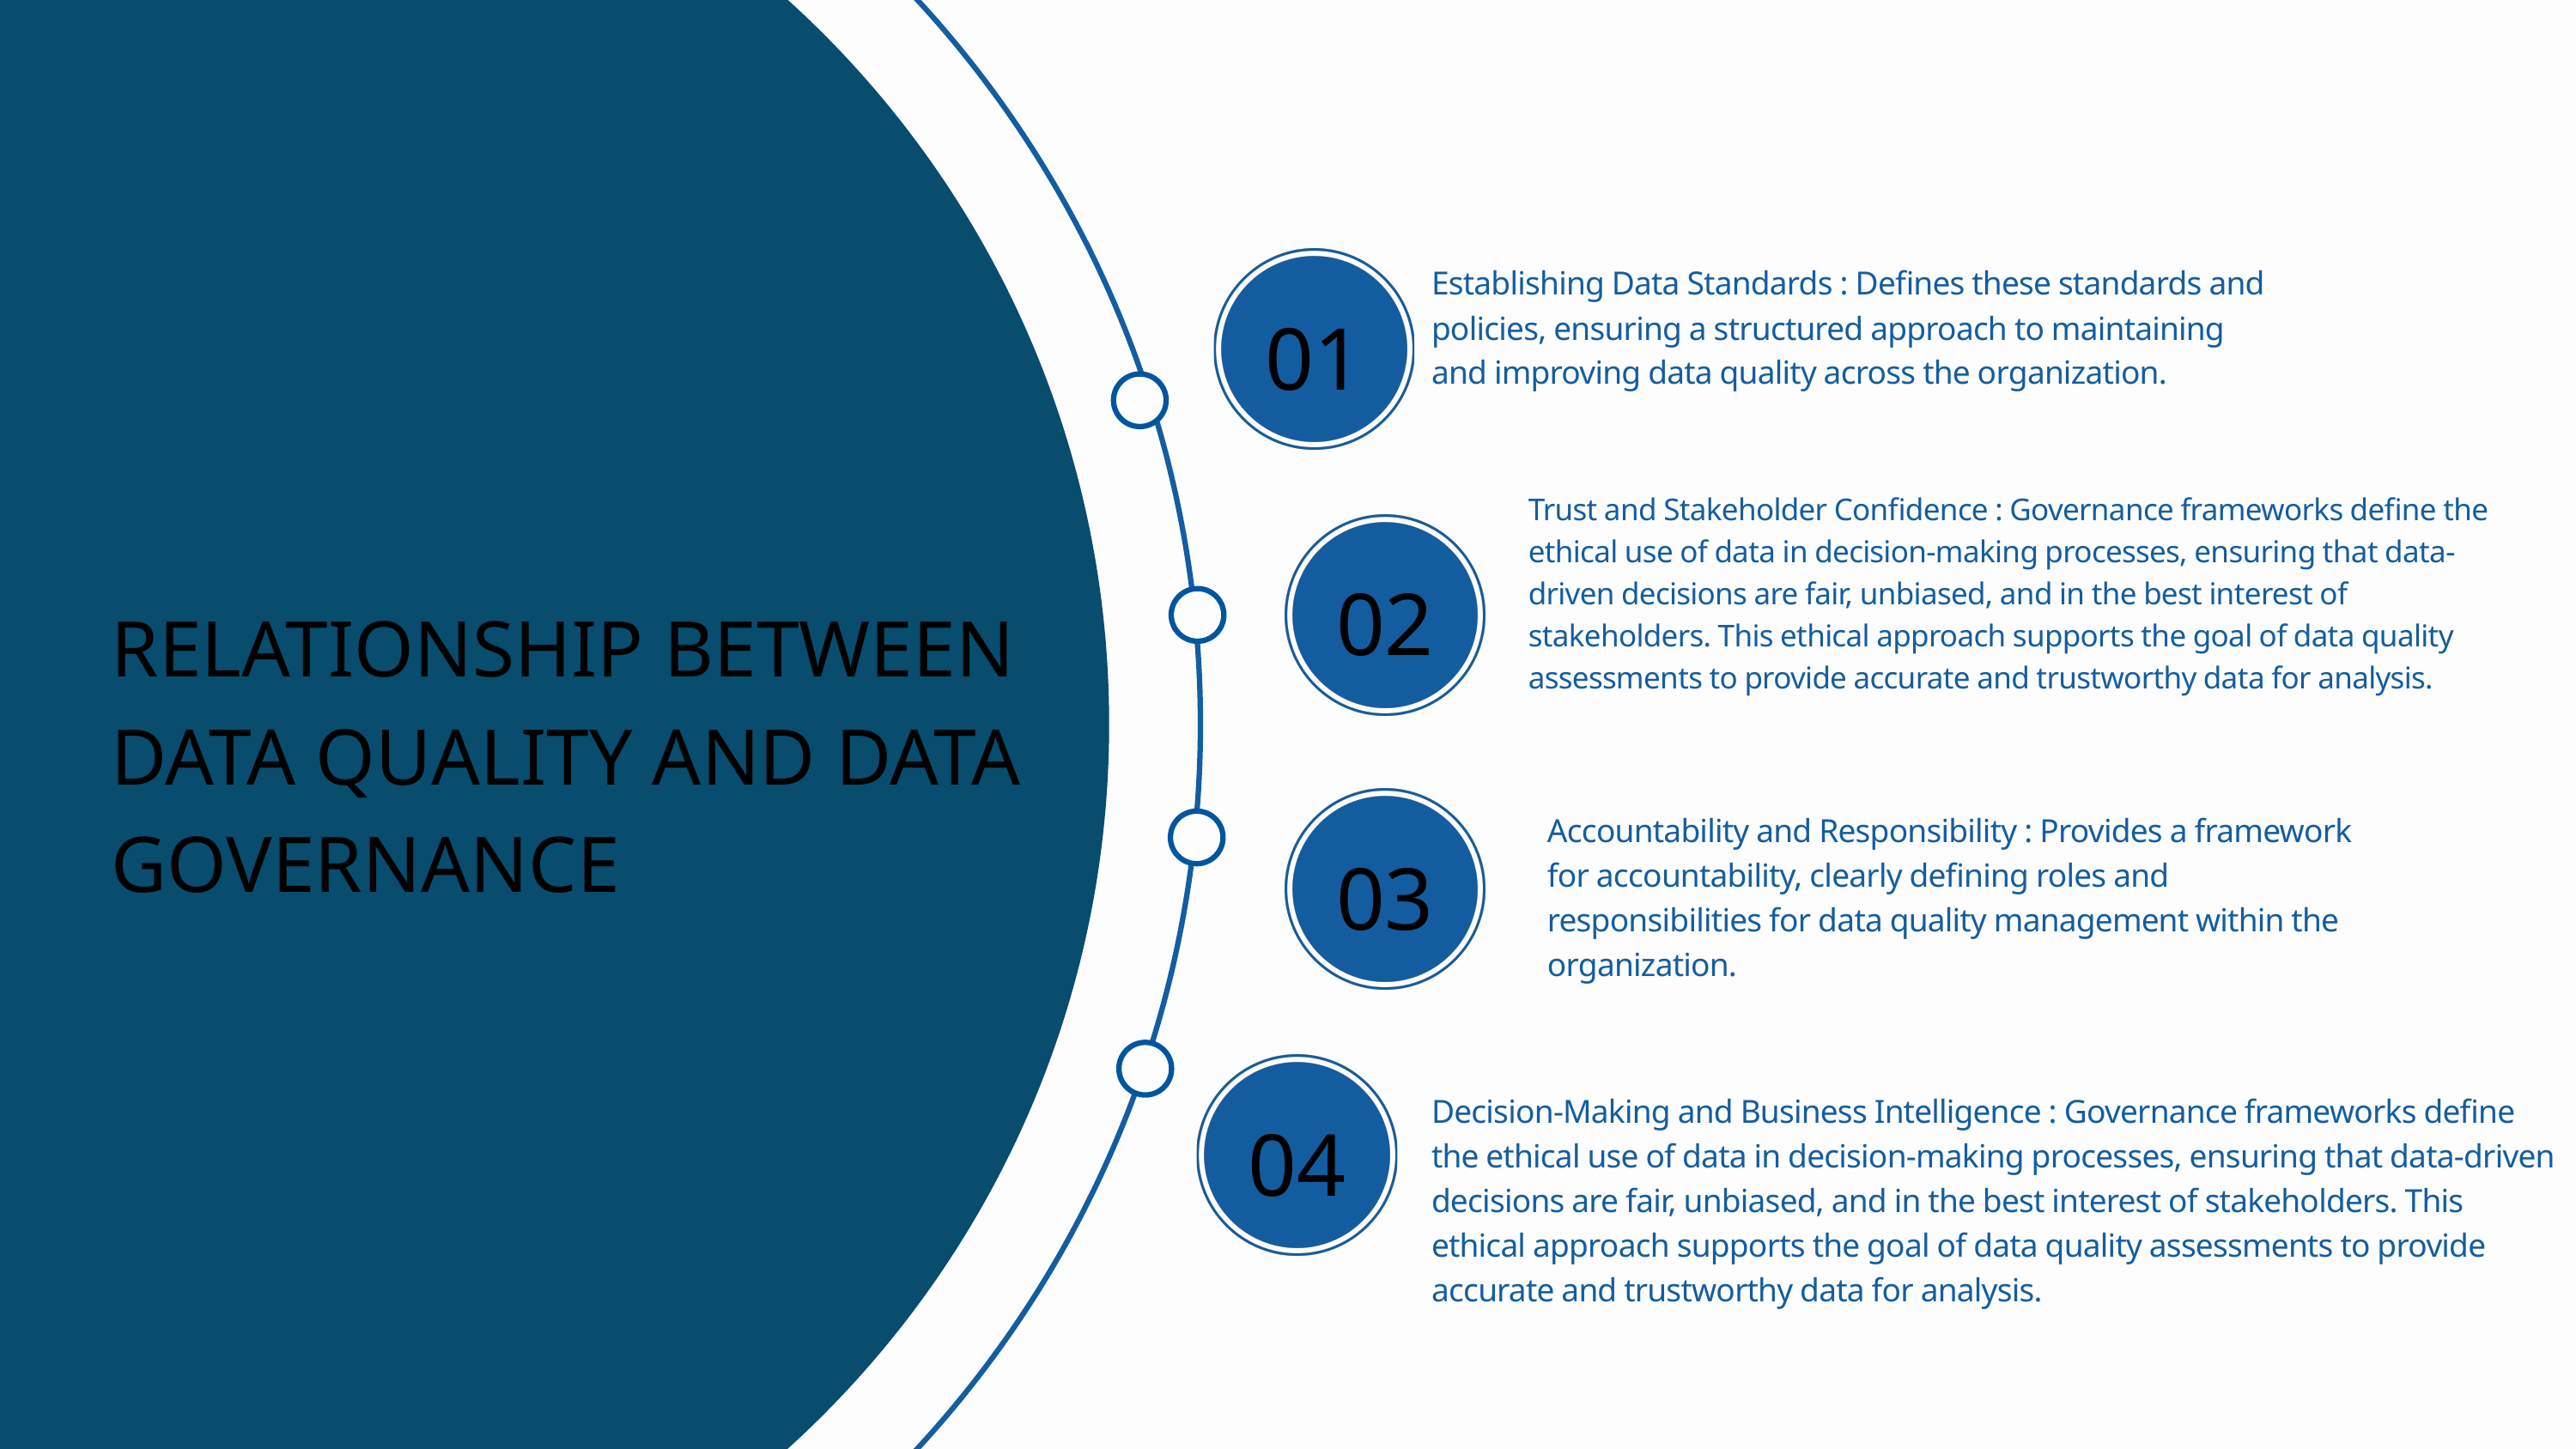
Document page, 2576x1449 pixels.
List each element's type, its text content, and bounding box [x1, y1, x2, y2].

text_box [0, 0, 1109, 1449]
text_box 04 [1217, 1093, 1377, 1214]
text_box Trust and Stakeholder Confidence : Governance frameworks define the ethical use of data in decision-making processes, ensuring that data-driven decisions are fair, unbiased, and in the best interest of stakeholders. This ethical approach supports the goal of data quality assessments to provide accurate and trustworthy data for analysis. [1528, 484, 2520, 695]
text_box 02 [1305, 553, 1465, 673]
text_box 03 [1305, 827, 1465, 948]
text_box Decision-Making and Business Intelligence : Governance frameworks define the ethical use of data in decision-making processes, ensuring that data-driven decisions are fair, unbiased, and in the best interest of stakeholders. This ethical approach supports the goal of data quality assessments to provide accurate and trustworthy data for analysis. [1431, 1085, 2555, 1354]
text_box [1170, 588, 1224, 642]
text_box Establishing Data Standards : Defines these standards and policies, ensuring a structured approach to maintaining and improving data quality across the organization. [1431, 257, 2269, 436]
text_box [1207, 1054, 1398, 1256]
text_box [1116, 0, 1201, 1449]
text_box Accountability and Responsibility : Provides a framework for accountability, clearly defining roles and responsibilities for data quality management within the organization. [1546, 804, 2360, 983]
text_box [1118, 1042, 1172, 1095]
text_box 01 [1234, 287, 1394, 408]
text_box [1285, 514, 1485, 716]
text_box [1170, 810, 1224, 864]
text_box [1213, 248, 1415, 450]
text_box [1113, 373, 1167, 427]
text_box [1285, 788, 1485, 990]
